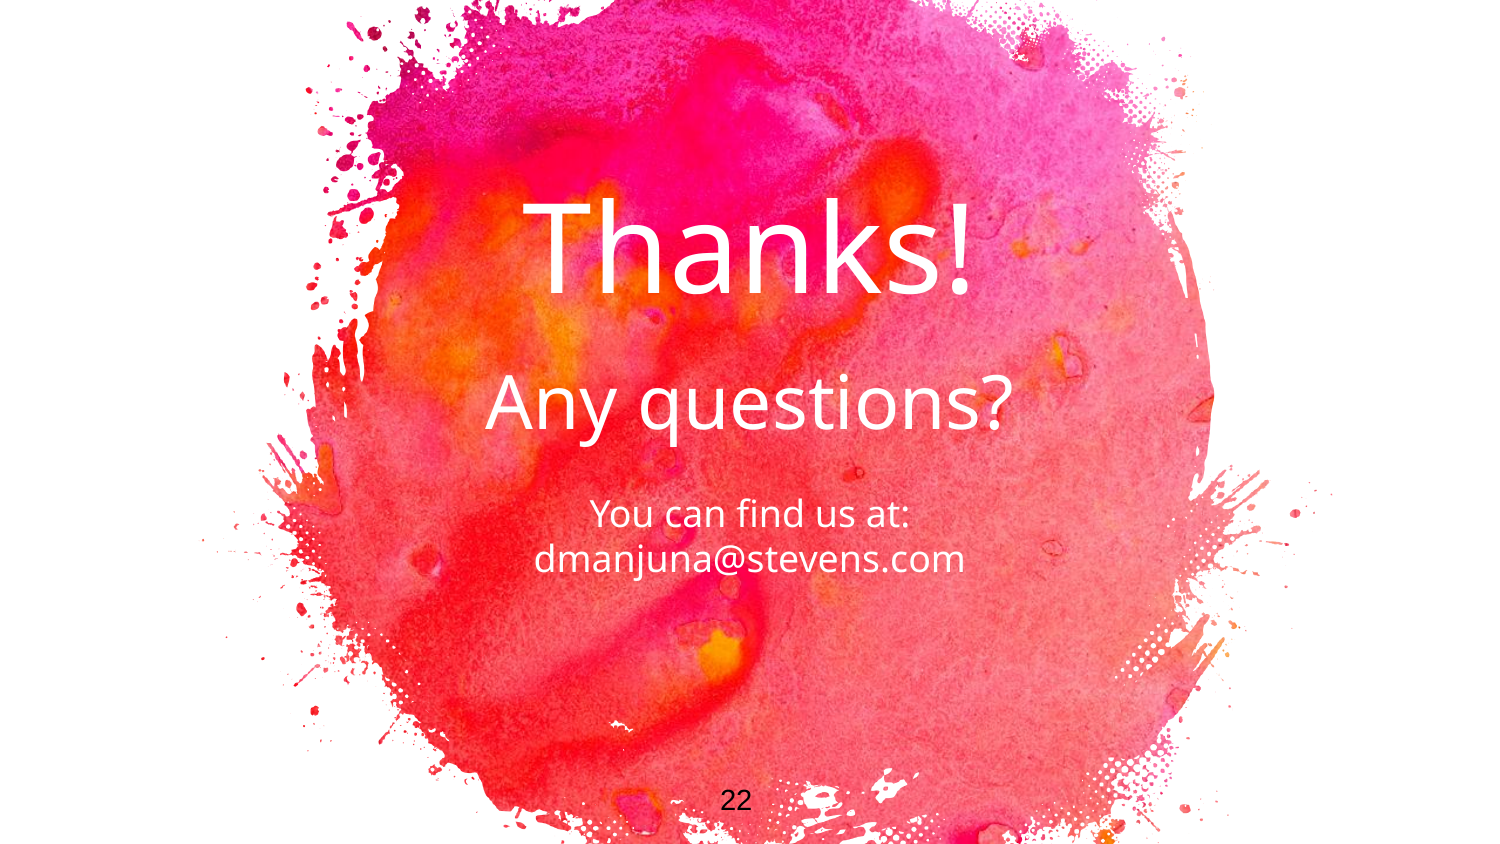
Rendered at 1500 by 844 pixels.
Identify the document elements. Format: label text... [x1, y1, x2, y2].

title Thanks! [351, 143, 1149, 334]
list You can find us at: dmanjuna@stevens.com [351, 475, 1149, 701]
picture [0, 0, 1500, 844]
slide_number 22 [705, 766, 795, 832]
subtitle Any questions? [351, 339, 1149, 469]
